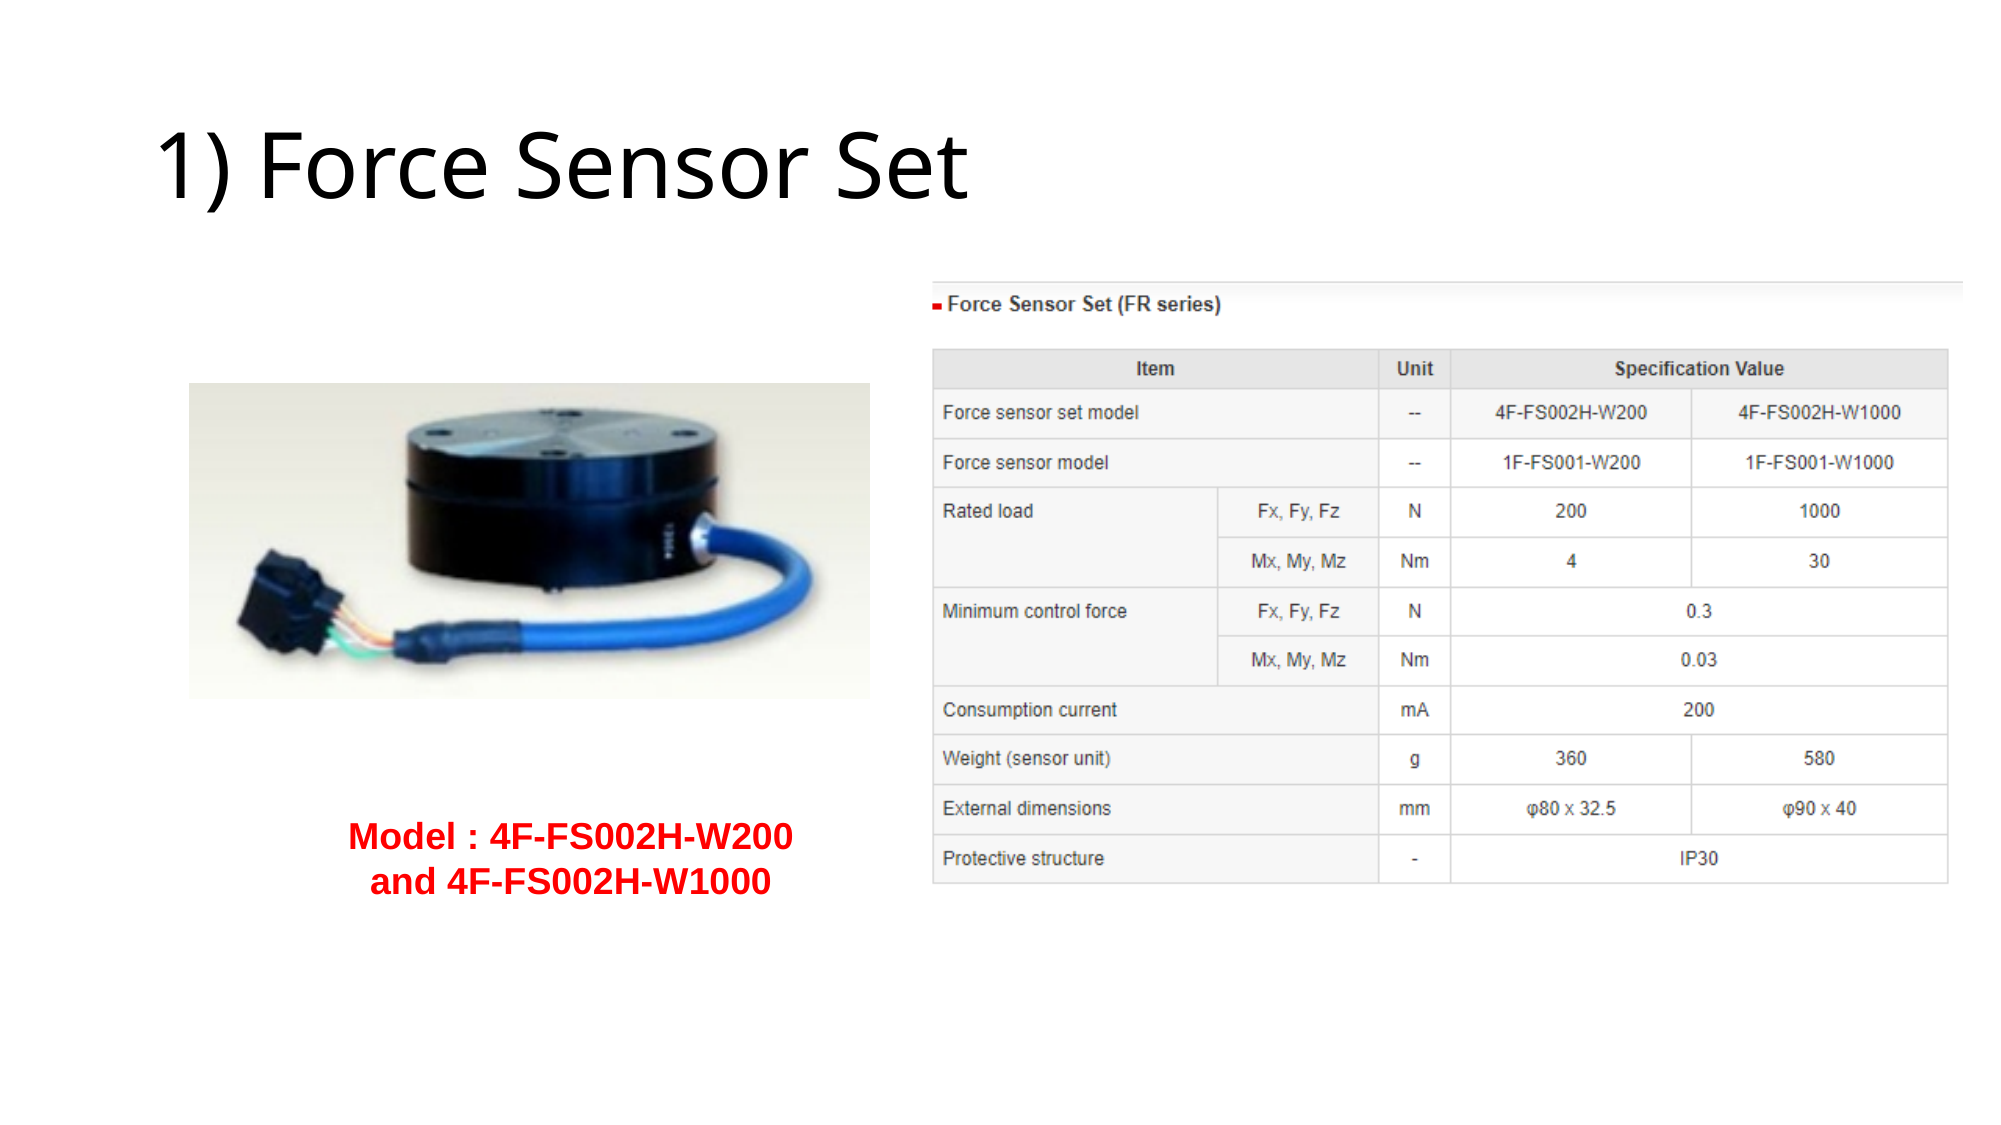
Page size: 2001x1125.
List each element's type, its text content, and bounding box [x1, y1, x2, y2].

text_box Model : 4F-FS002H-W200 and 4F-FS002H-W1000 [297, 804, 845, 910]
picture [917, 277, 1963, 892]
title 1) Force Sensor Set [137, 59, 1863, 278]
picture [189, 383, 870, 699]
